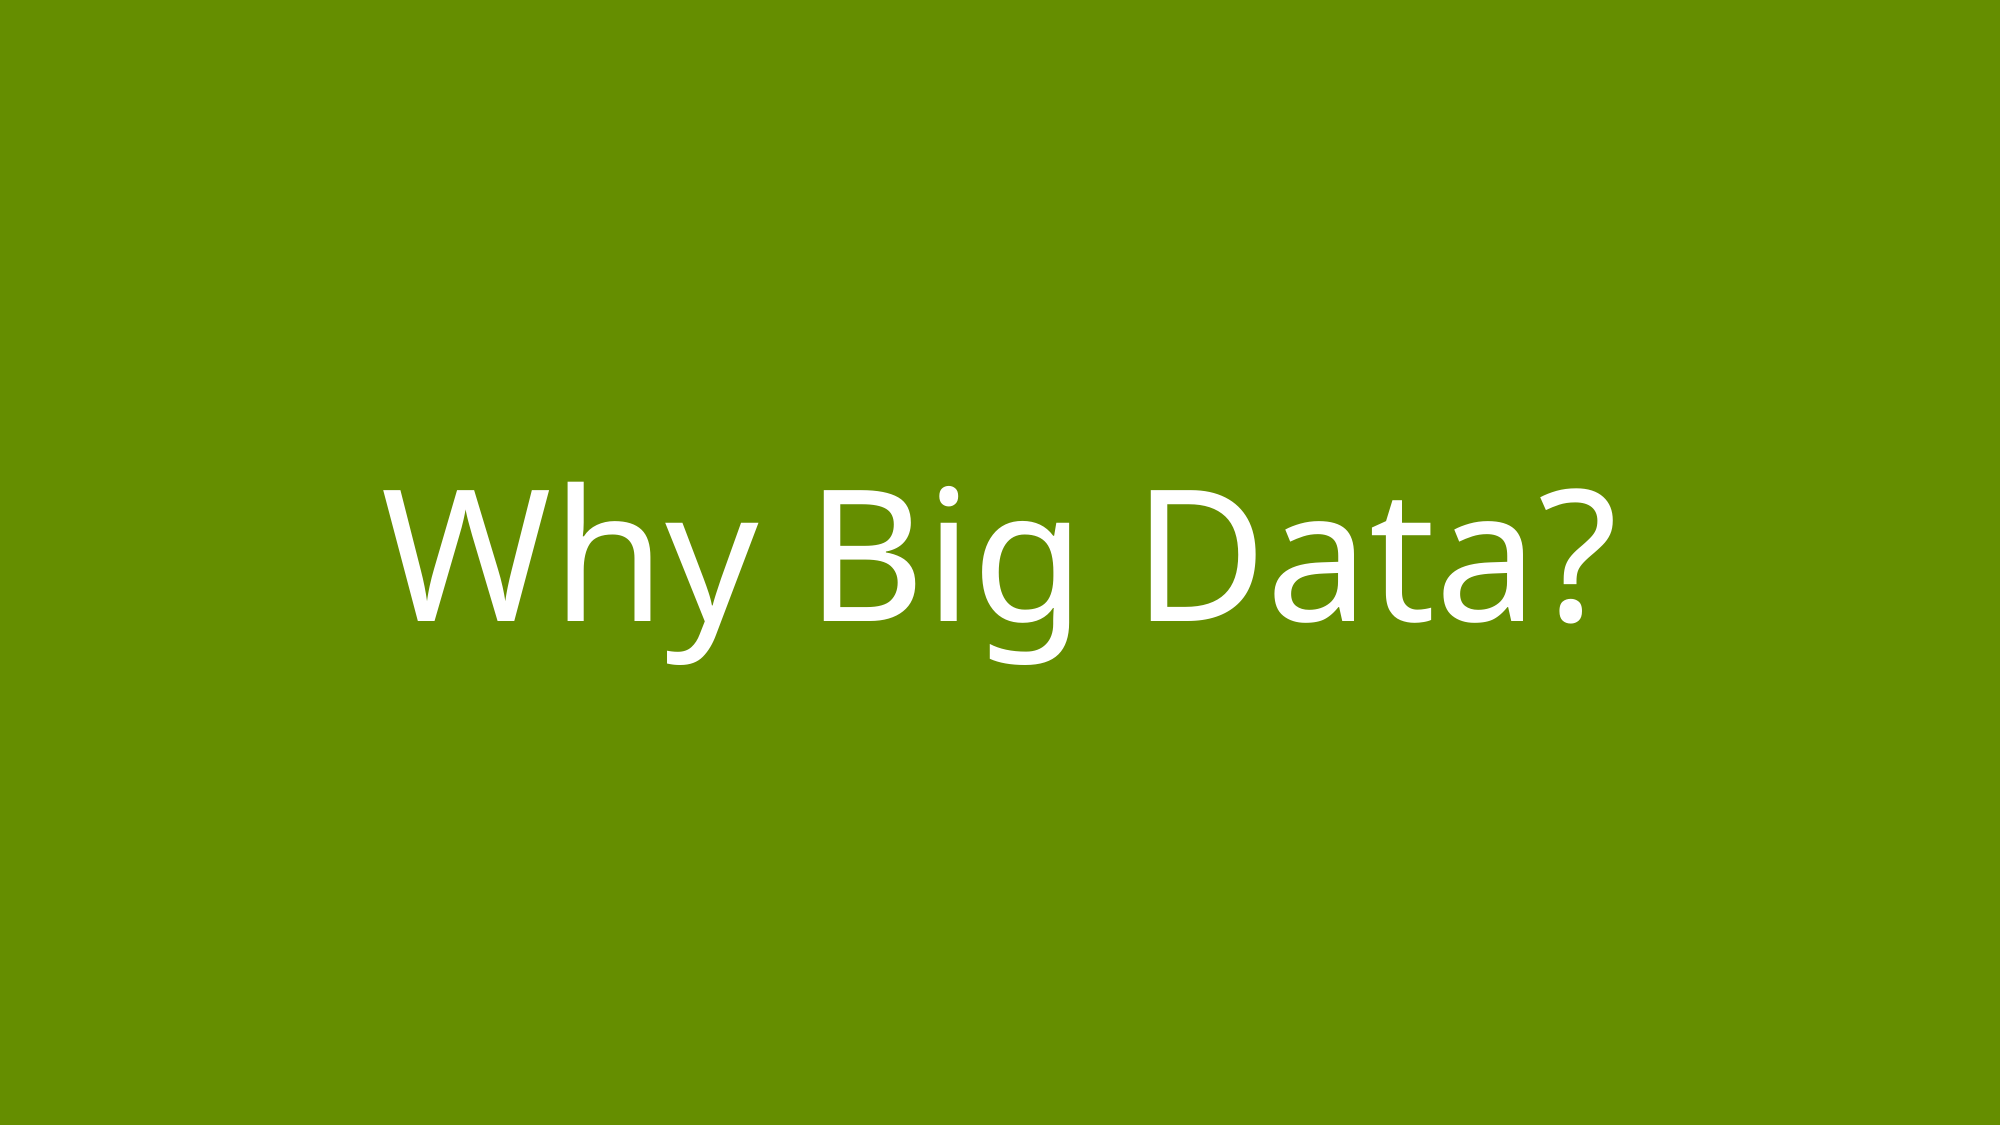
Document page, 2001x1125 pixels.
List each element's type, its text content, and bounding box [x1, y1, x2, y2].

title Why Big Data? [0, 482, 2000, 643]
